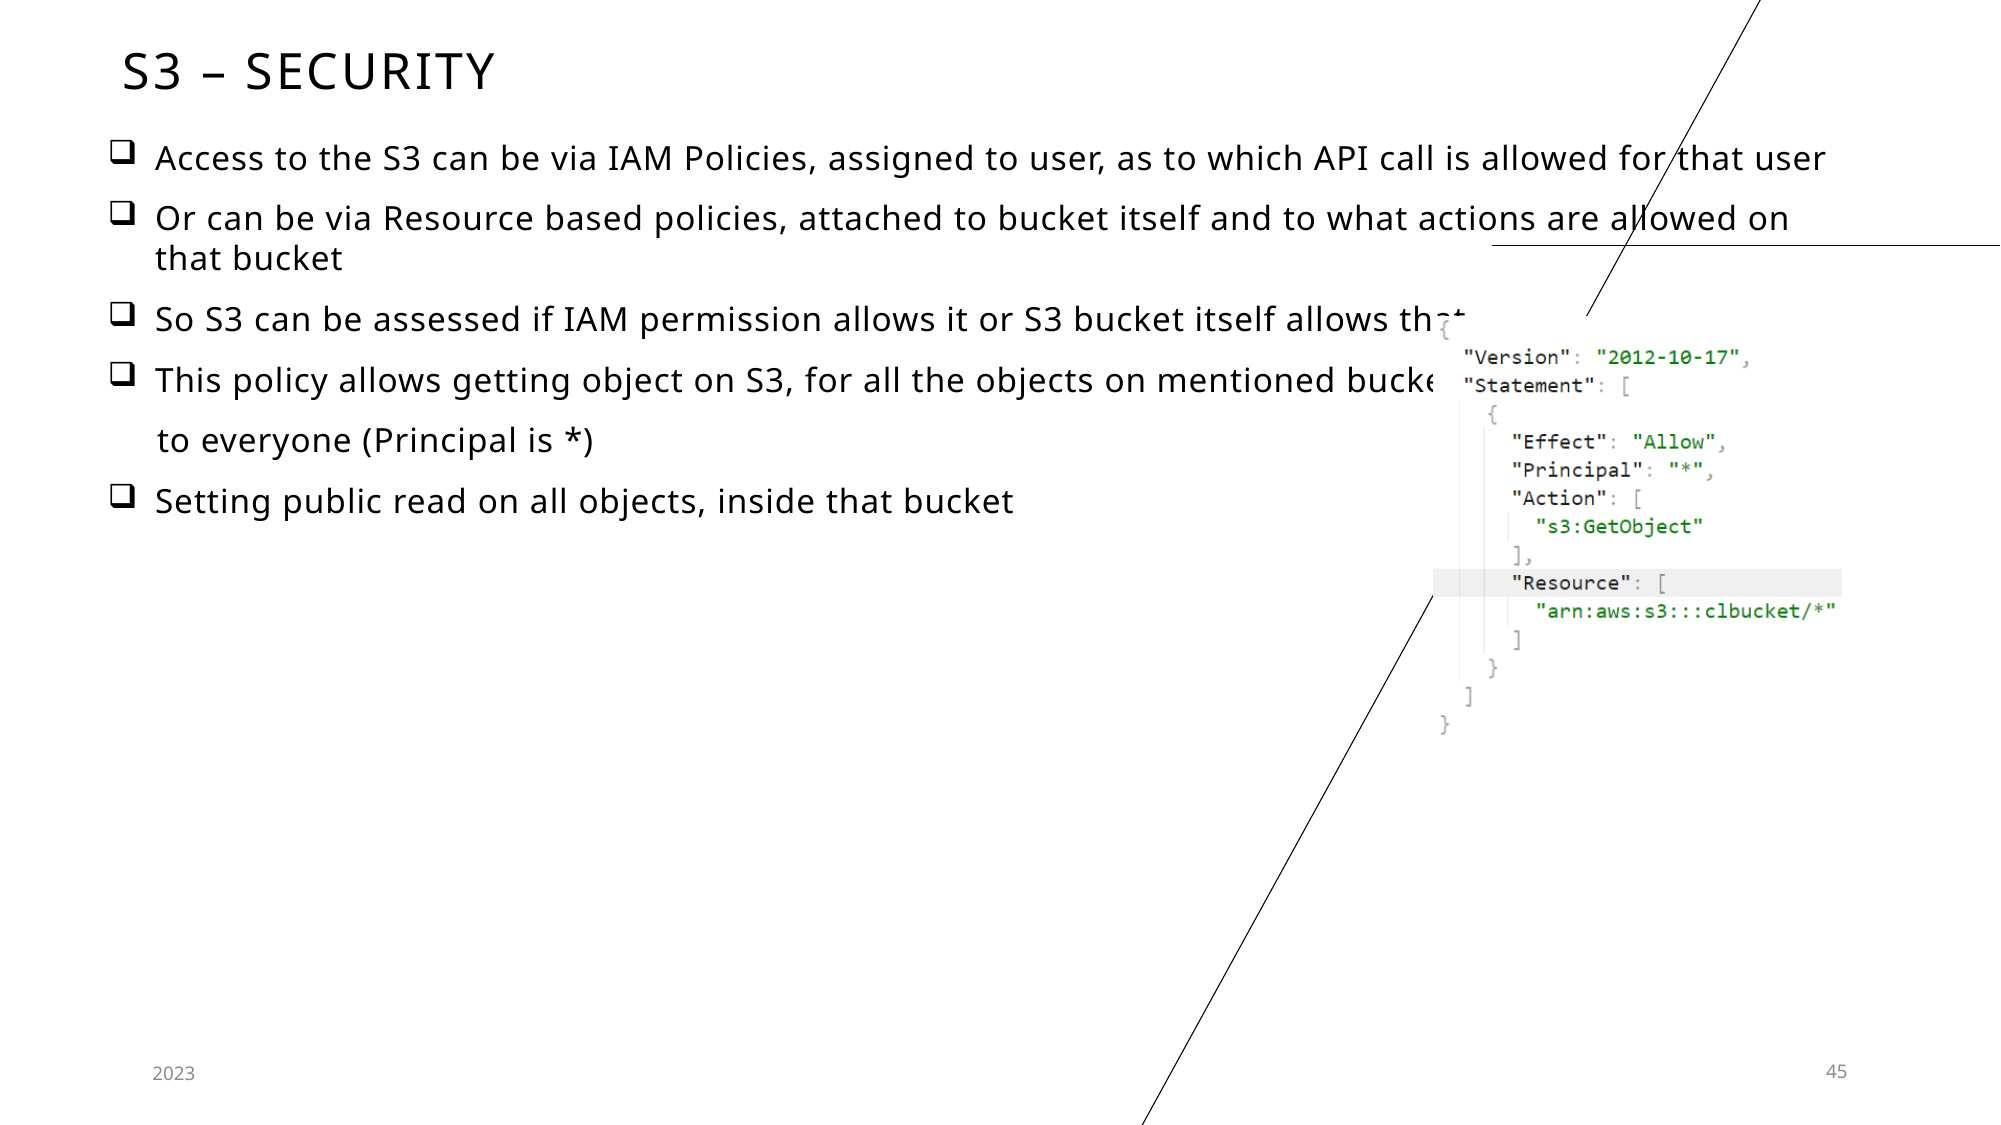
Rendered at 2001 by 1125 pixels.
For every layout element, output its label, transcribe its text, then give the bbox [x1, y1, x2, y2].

picture [1433, 316, 1842, 739]
list Access to the S3 can be via IAM Policies, assigned to user, as to which API call is allowed for that user Or can be via Resource based policies, attached to bucket itself and to what actions are allowed on that bucket So S3 can be assessed if IAM permission allows it or S3 bucket itself allows that This policy allows getting object on S3, for all the objects on mentioned bucket to everyone (Principal is *) Setting public read on all objects, inside that bucket [93, 129, 1848, 1030]
slide_number 45 [1412, 1042, 1863, 1103]
slide_number 2023 [137, 1042, 338, 1103]
title S3 – Security [108, 23, 1445, 108]
